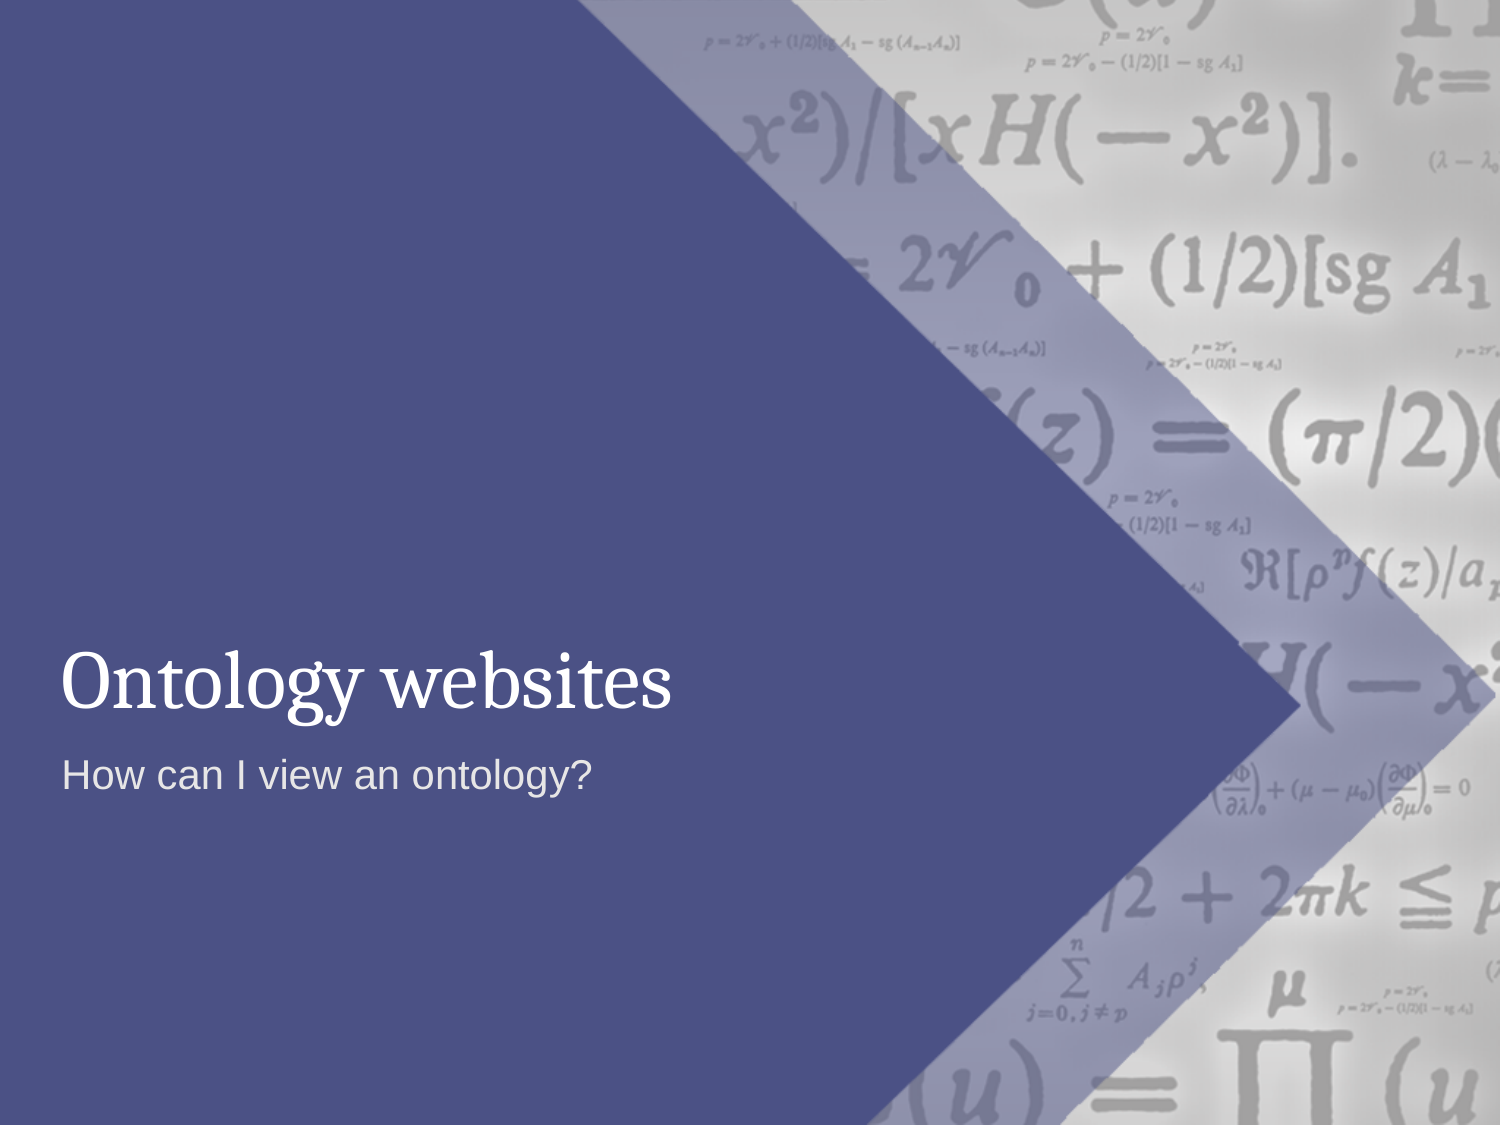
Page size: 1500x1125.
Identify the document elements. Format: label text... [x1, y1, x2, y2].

list How can I view an ontology? [46, 745, 1284, 850]
picture [0, 0, 1500, 1125]
title Ontology websites [46, 567, 1284, 735]
